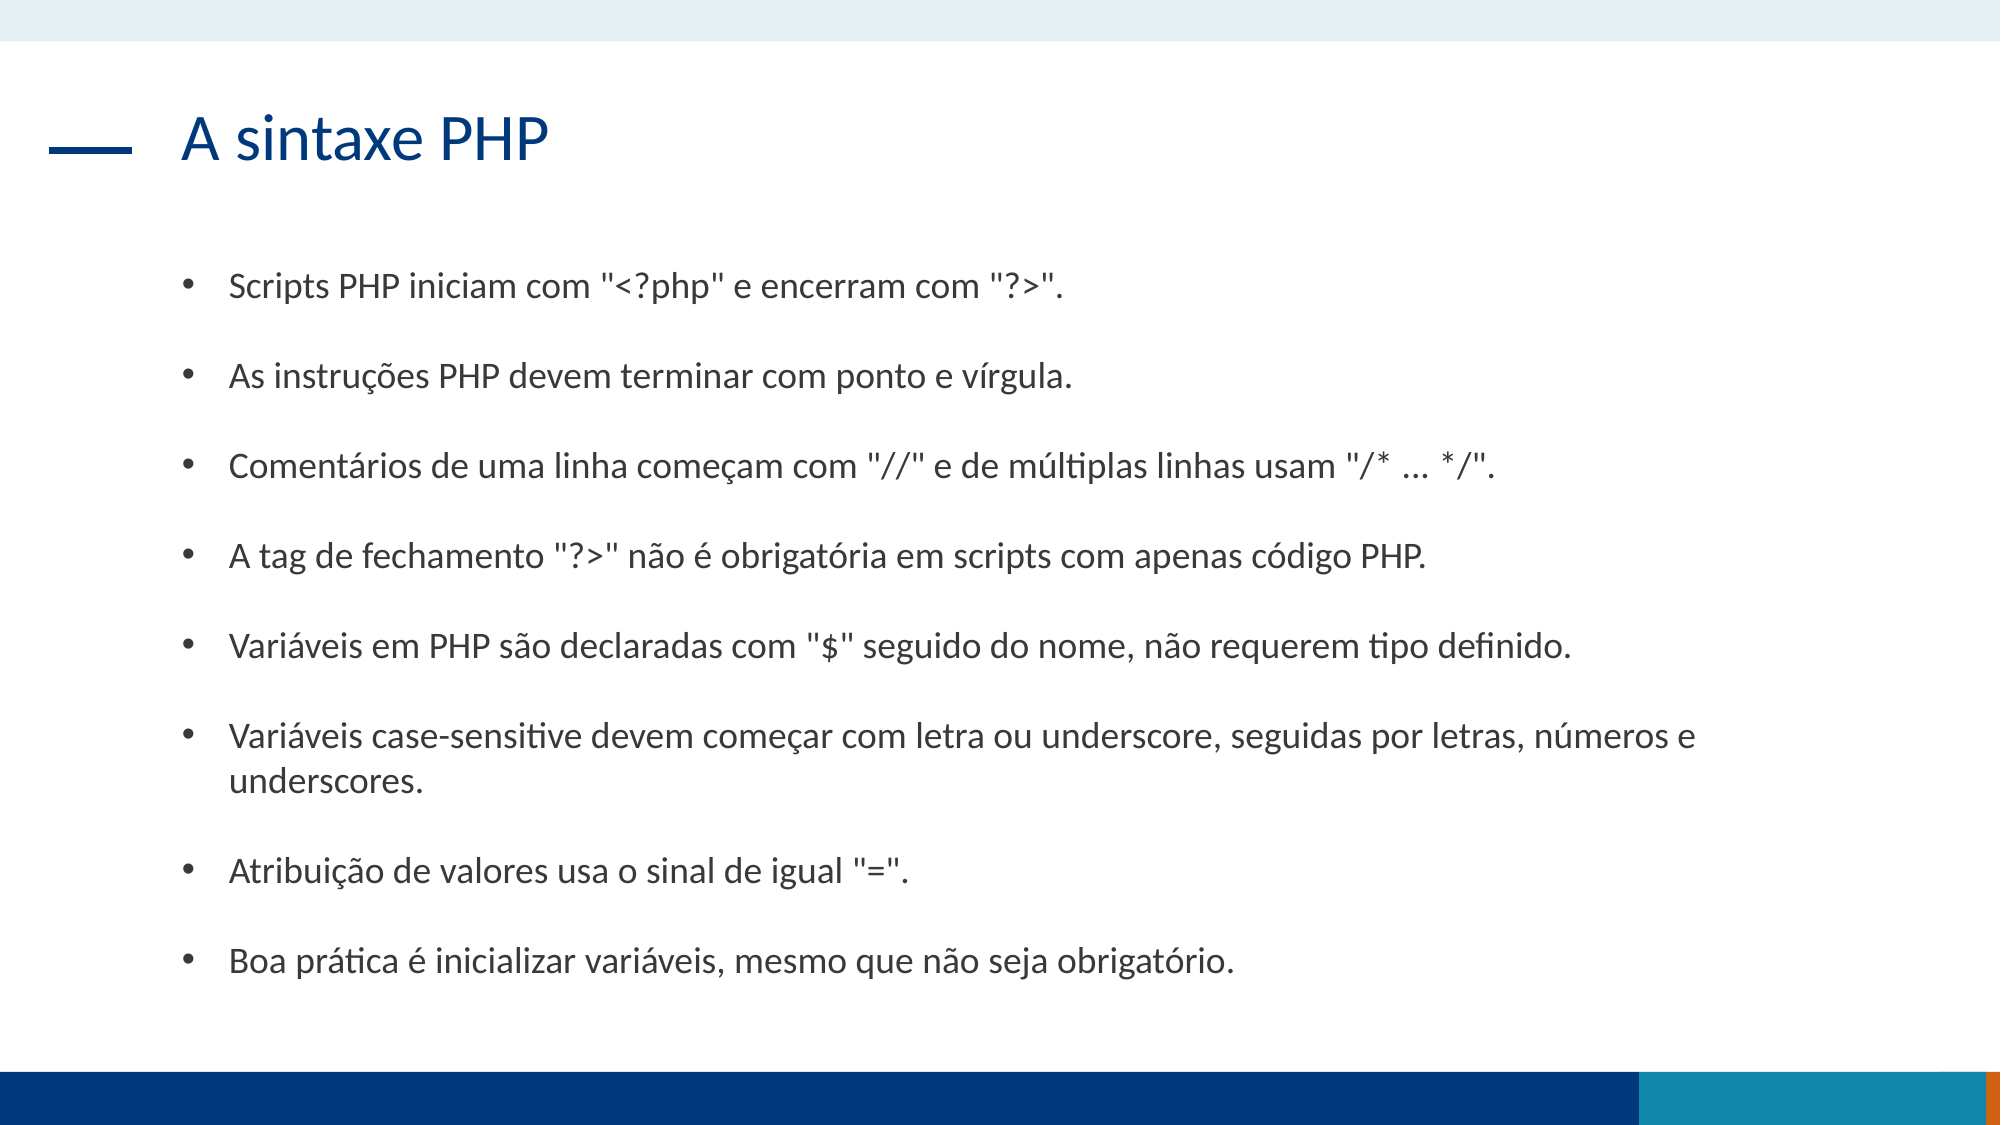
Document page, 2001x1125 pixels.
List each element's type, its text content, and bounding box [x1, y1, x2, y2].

text_box Scripts PHP iniciam com "<?php" e encerram com "?>". As instruções PHP devem terminar com ponto e vírgula. Comentários de uma linha começam com "//" e de múltiplas linhas usam "/* ... */". A tag de fechamento "?>" não é obrigatória em scripts com apenas código PHP. Variáveis em PHP são declaradas com "$" seguido do nome, não requerem tipo definido. Variáveis case-sensitive devem começar com letra ou underscore, seguidas por letras, números e underscores. Atribuição de valores usa o sinal de igual "=". Boa prática é inicializar variáveis, mesmo que não seja obrigatório. [167, 253, 1833, 989]
list A sintaxe PHP [167, 95, 1833, 237]
